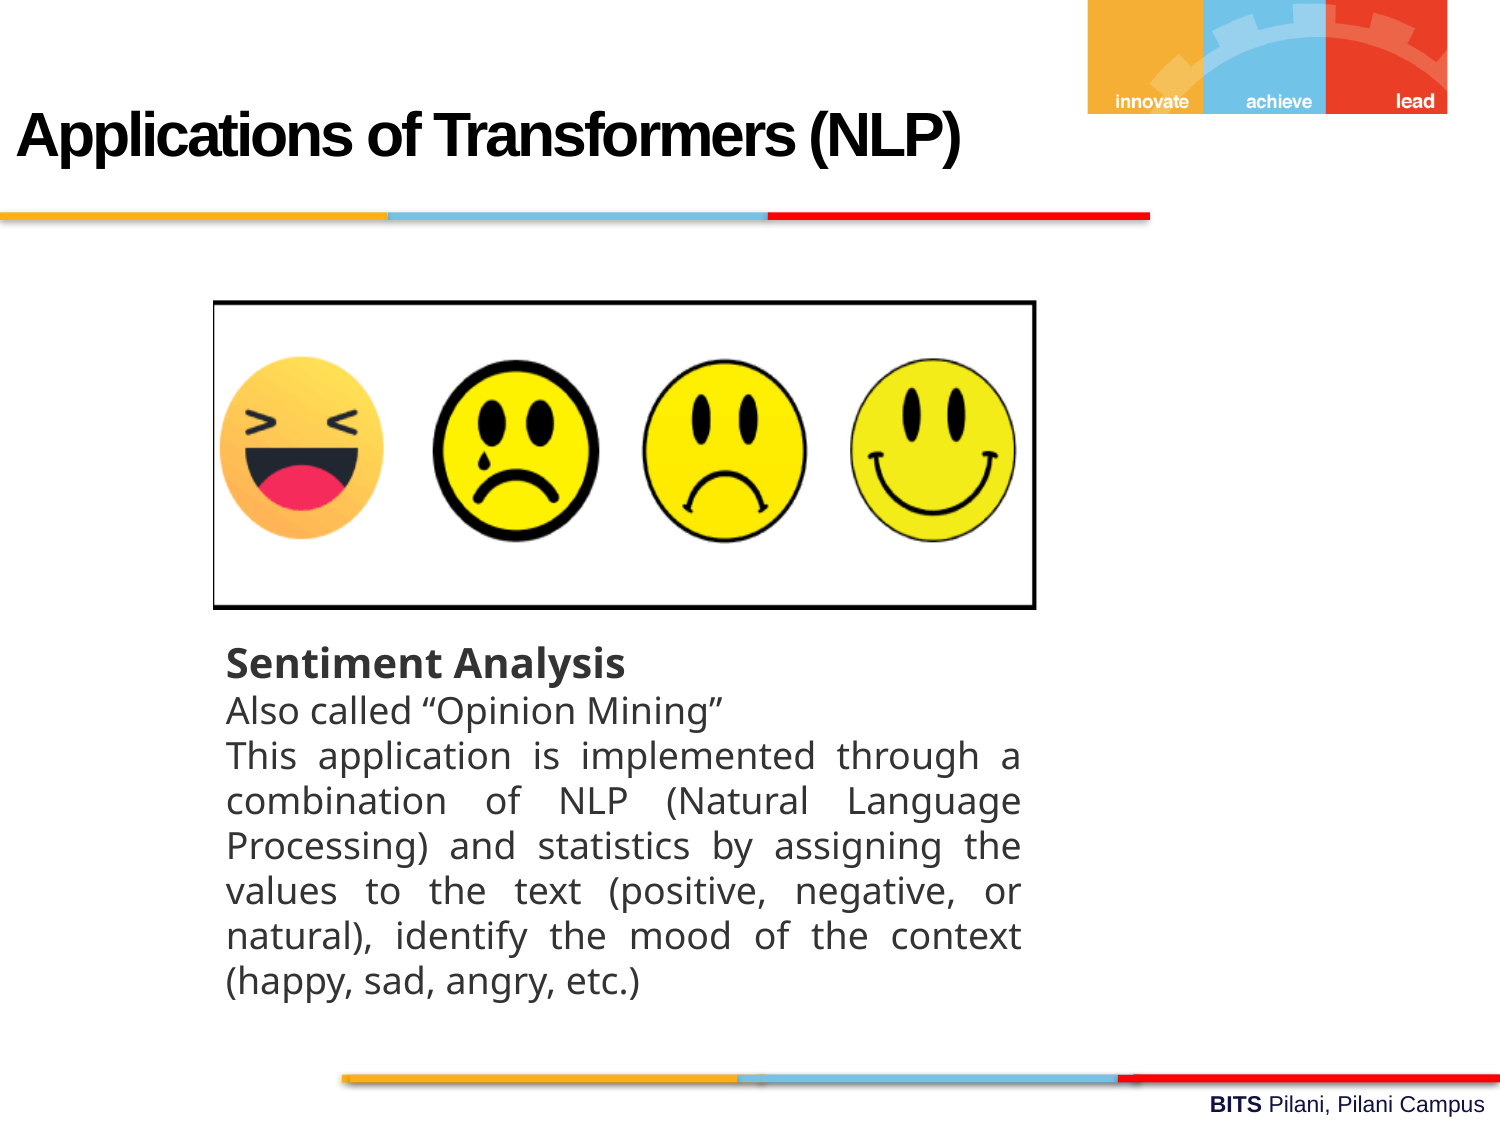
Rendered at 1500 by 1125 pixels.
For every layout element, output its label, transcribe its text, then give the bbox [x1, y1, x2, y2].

text_box Sentiment Analysis Also called “Opinion Mining” This application is implemented through a combination of NLP (Natural Language Processing) and statistics by assigning the values to the text (positive, negative, or natural), identify the mood of the context (happy, sad, angry, etc.) [211, 629, 1038, 1010]
list Applications of Transformers (NLP) [0, 37, 1100, 225]
picture [1087, 0, 1448, 114]
picture [213, 299, 1038, 610]
